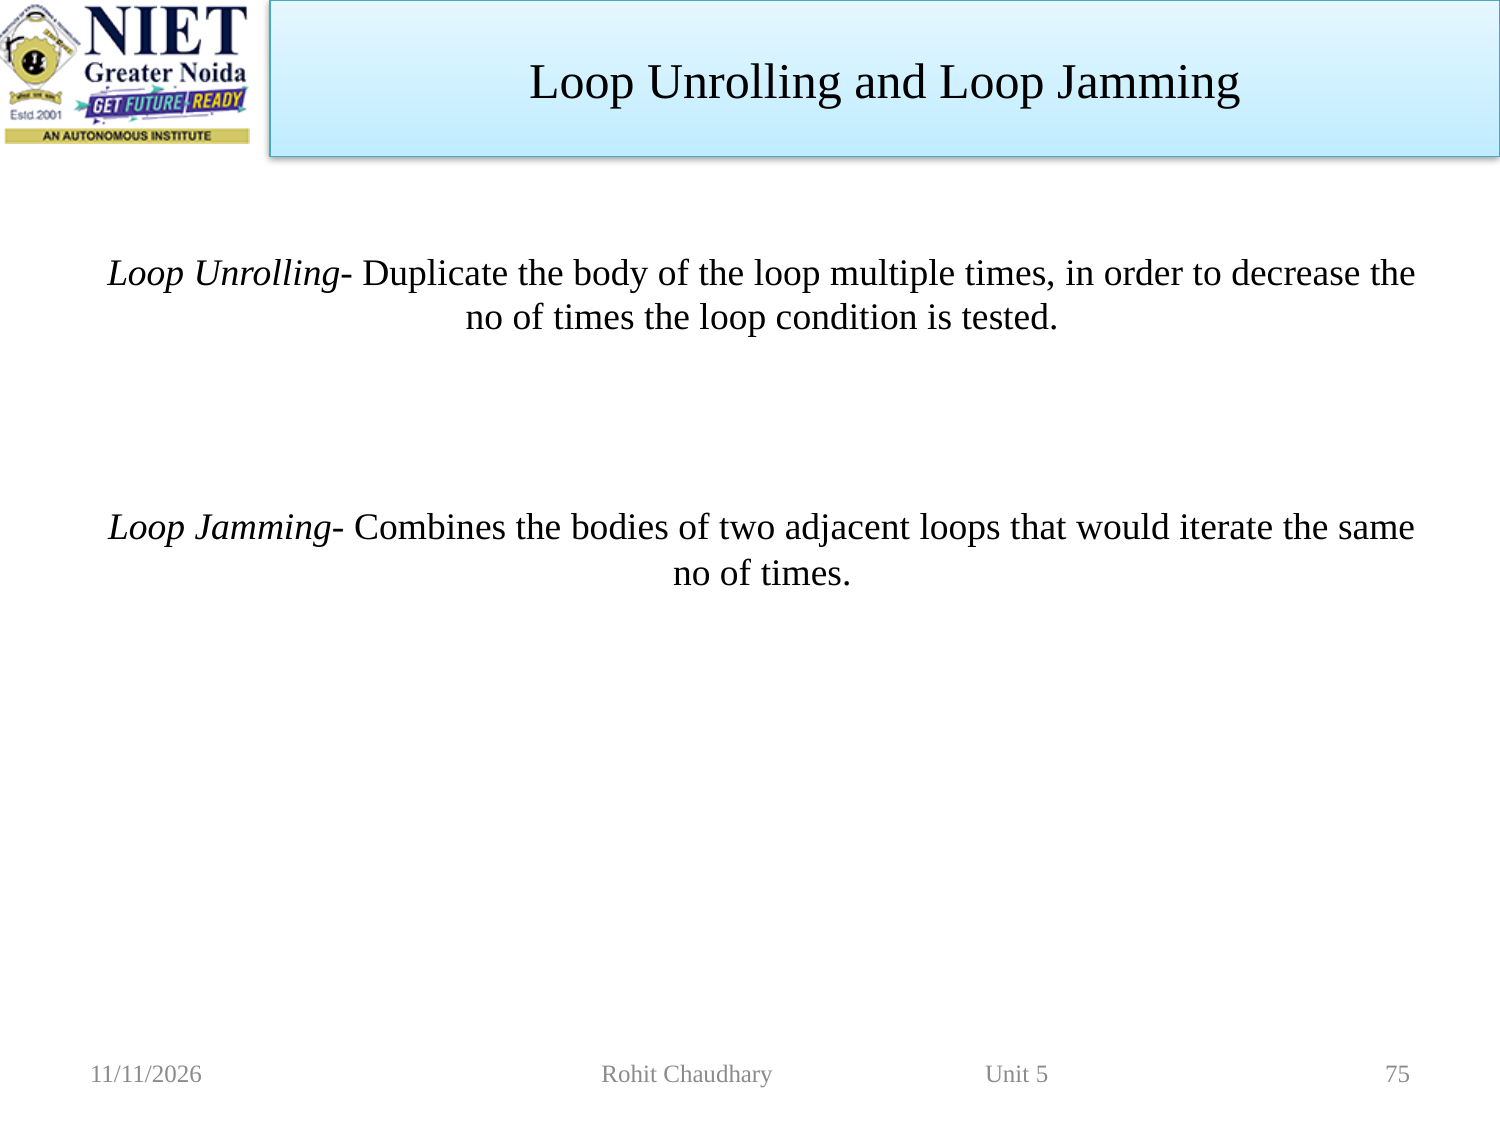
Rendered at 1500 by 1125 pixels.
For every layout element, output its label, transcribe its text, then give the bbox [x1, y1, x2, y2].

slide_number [75, 1042, 412, 1103]
list Loop Unrolling- Duplicate the body of the loop multiple times, in order to decrease the no of times the loop condition is tested. Loop Jamming- Combines the bodies of two adjacent loops that would iterate the same no of times. [87, 187, 1438, 930]
footer Rohit Chaudhary Unit 5 [412, 1042, 1238, 1103]
picture [0, 4, 250, 144]
text_box Loop Unrolling and Loop Jamming [269, 0, 1500, 157]
slide_number 75 [1238, 1042, 1425, 1103]
